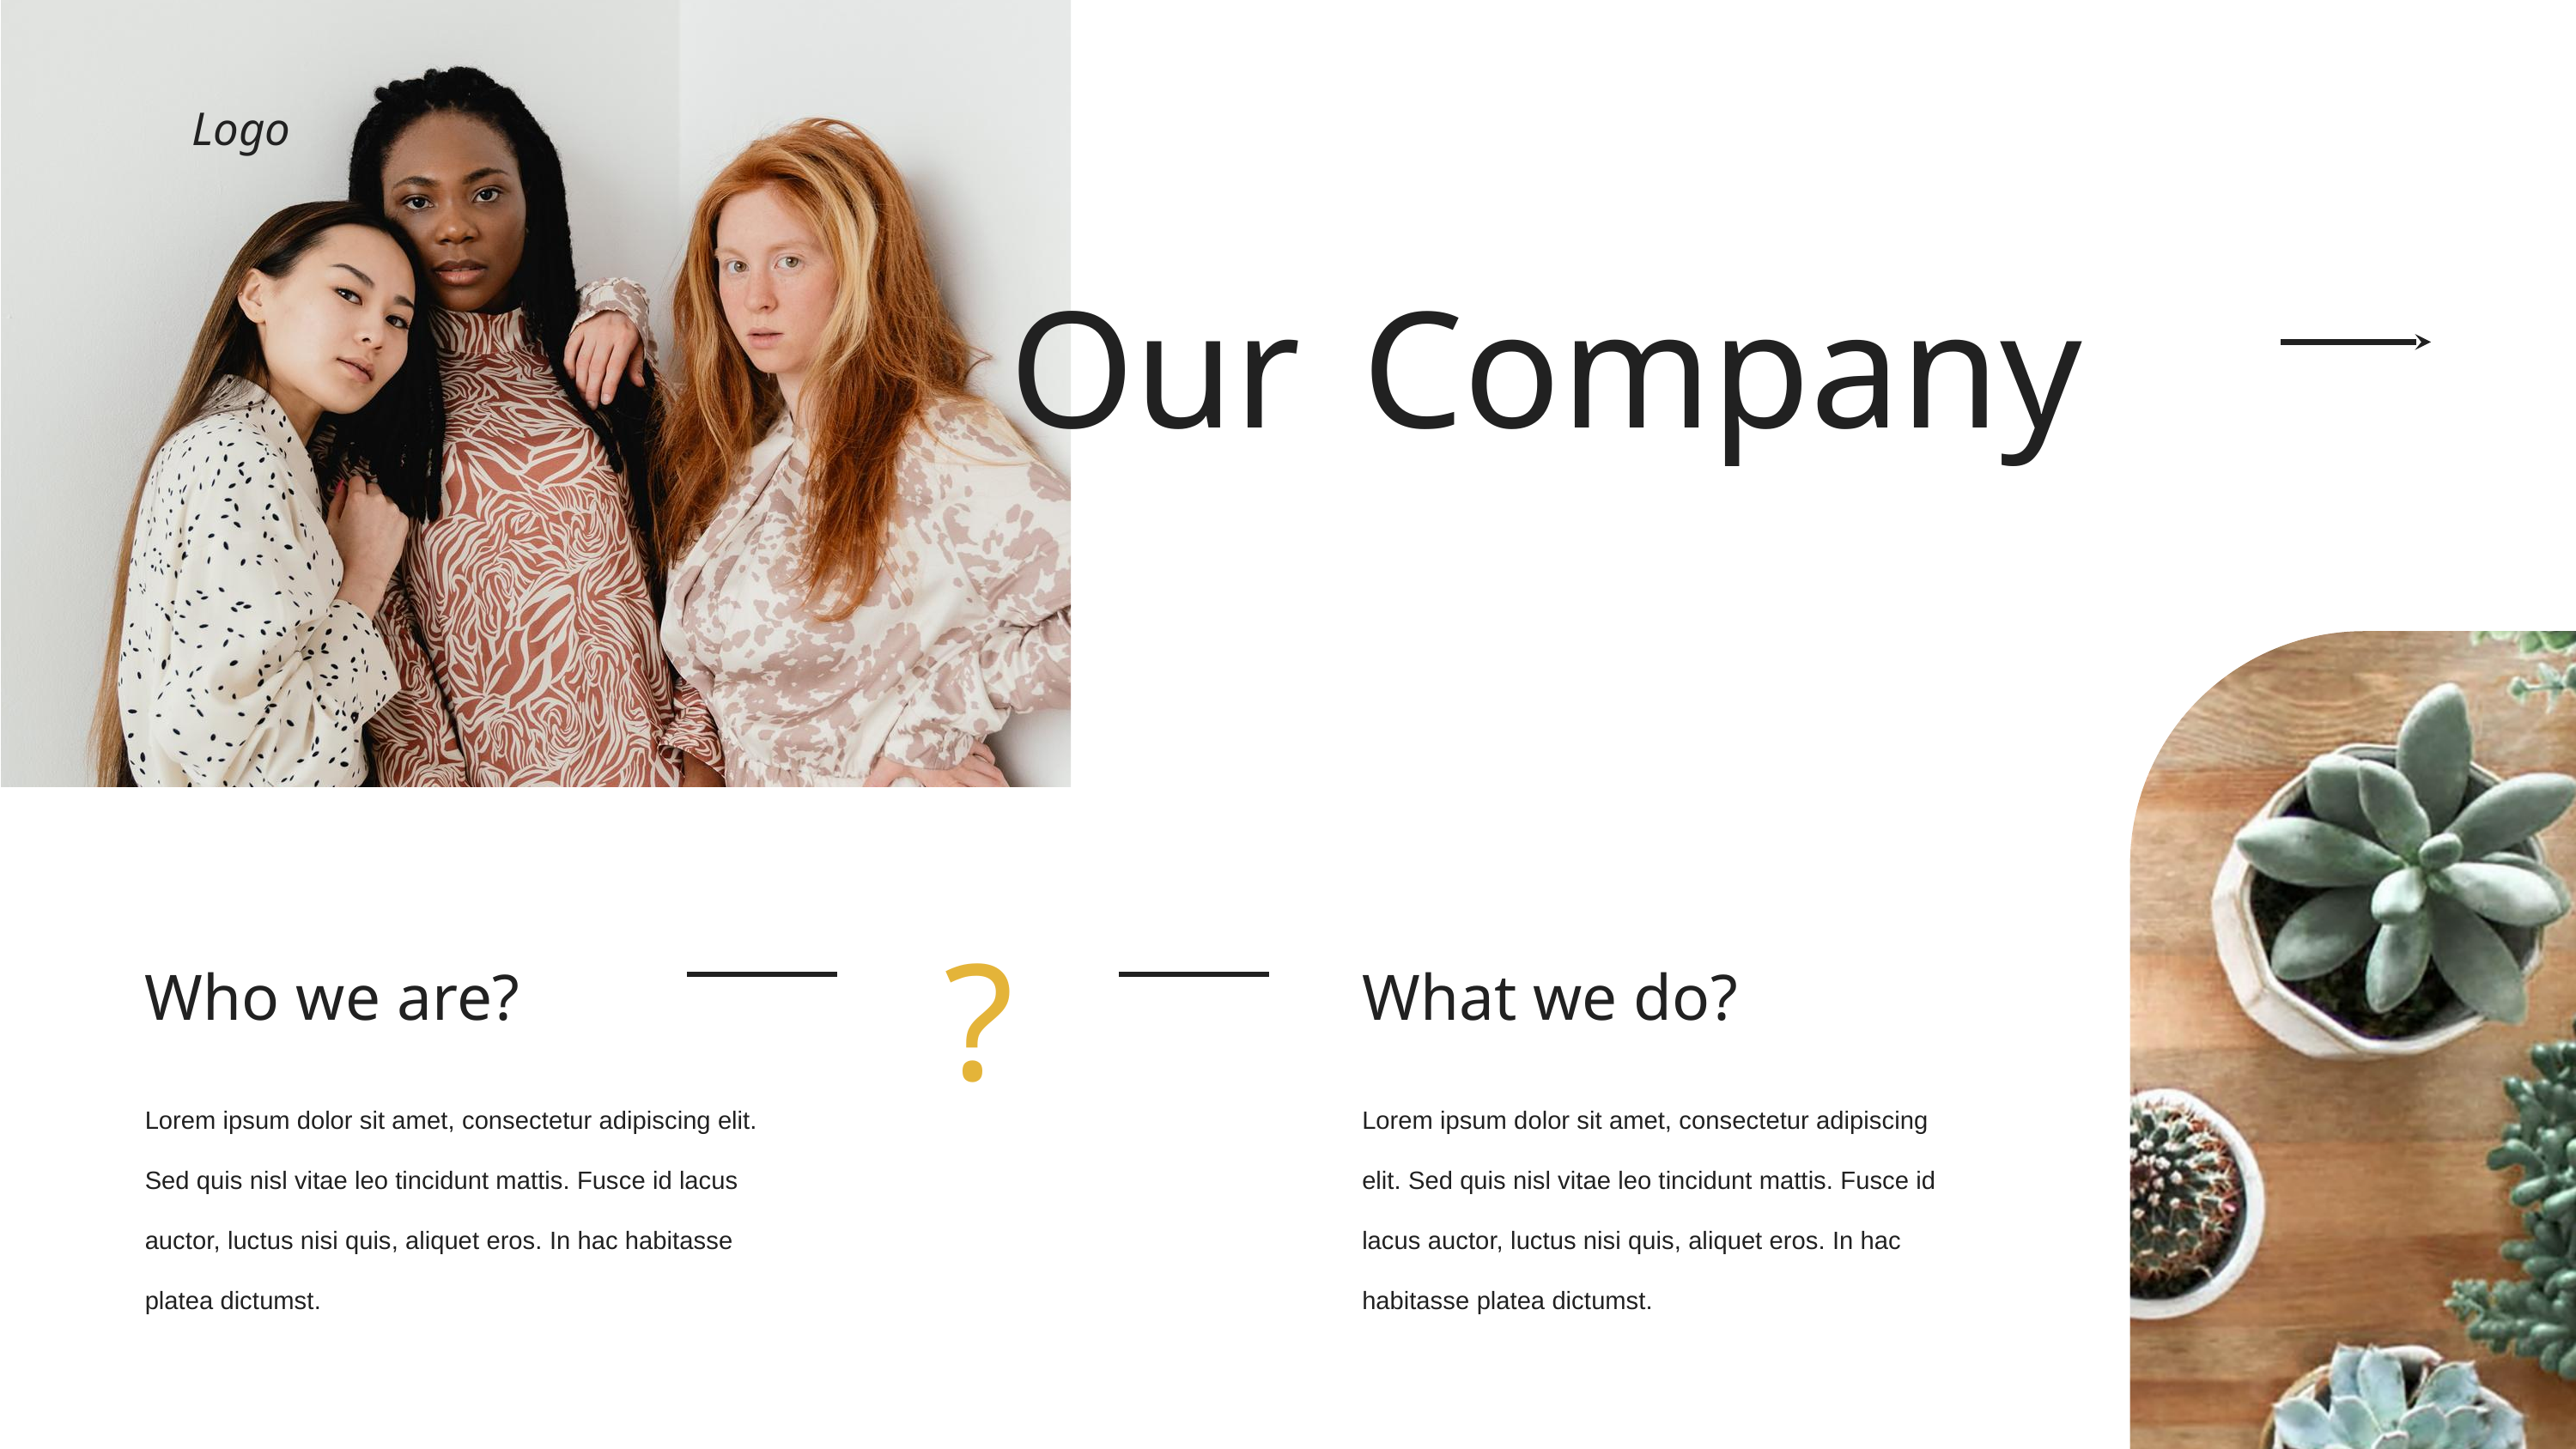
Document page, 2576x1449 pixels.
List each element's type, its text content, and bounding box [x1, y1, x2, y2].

text_box Our [1075, 227, 1362, 460]
text_box Who we are? [144, 943, 554, 1034]
text_box Company [1362, 227, 2230, 460]
text_box ? [944, 880, 1127, 1113]
text_box [2129, 631, 2576, 1449]
text_box Lorem ipsum dolor sit amet, consectetur adipiscing elit. Sed quis nisl vitae leo tincidunt mattis. Fusce id lacus auctor, luctus nisi quis, aliquet eros. In hac habitasse platea dictumst. [1362, 1074, 1970, 1375]
text_box What we do? [1362, 943, 1796, 1034]
text_box Lorem ipsum dolor sit amet, consectetur adipiscing elit. Sed quis nisl vitae leo tincidunt mattis. Fusce id lacus auctor, luctus nisi quis, aliquet eros. In hac habitasse platea dictumst. [144, 1074, 762, 1375]
picture [0, 0, 1072, 787]
